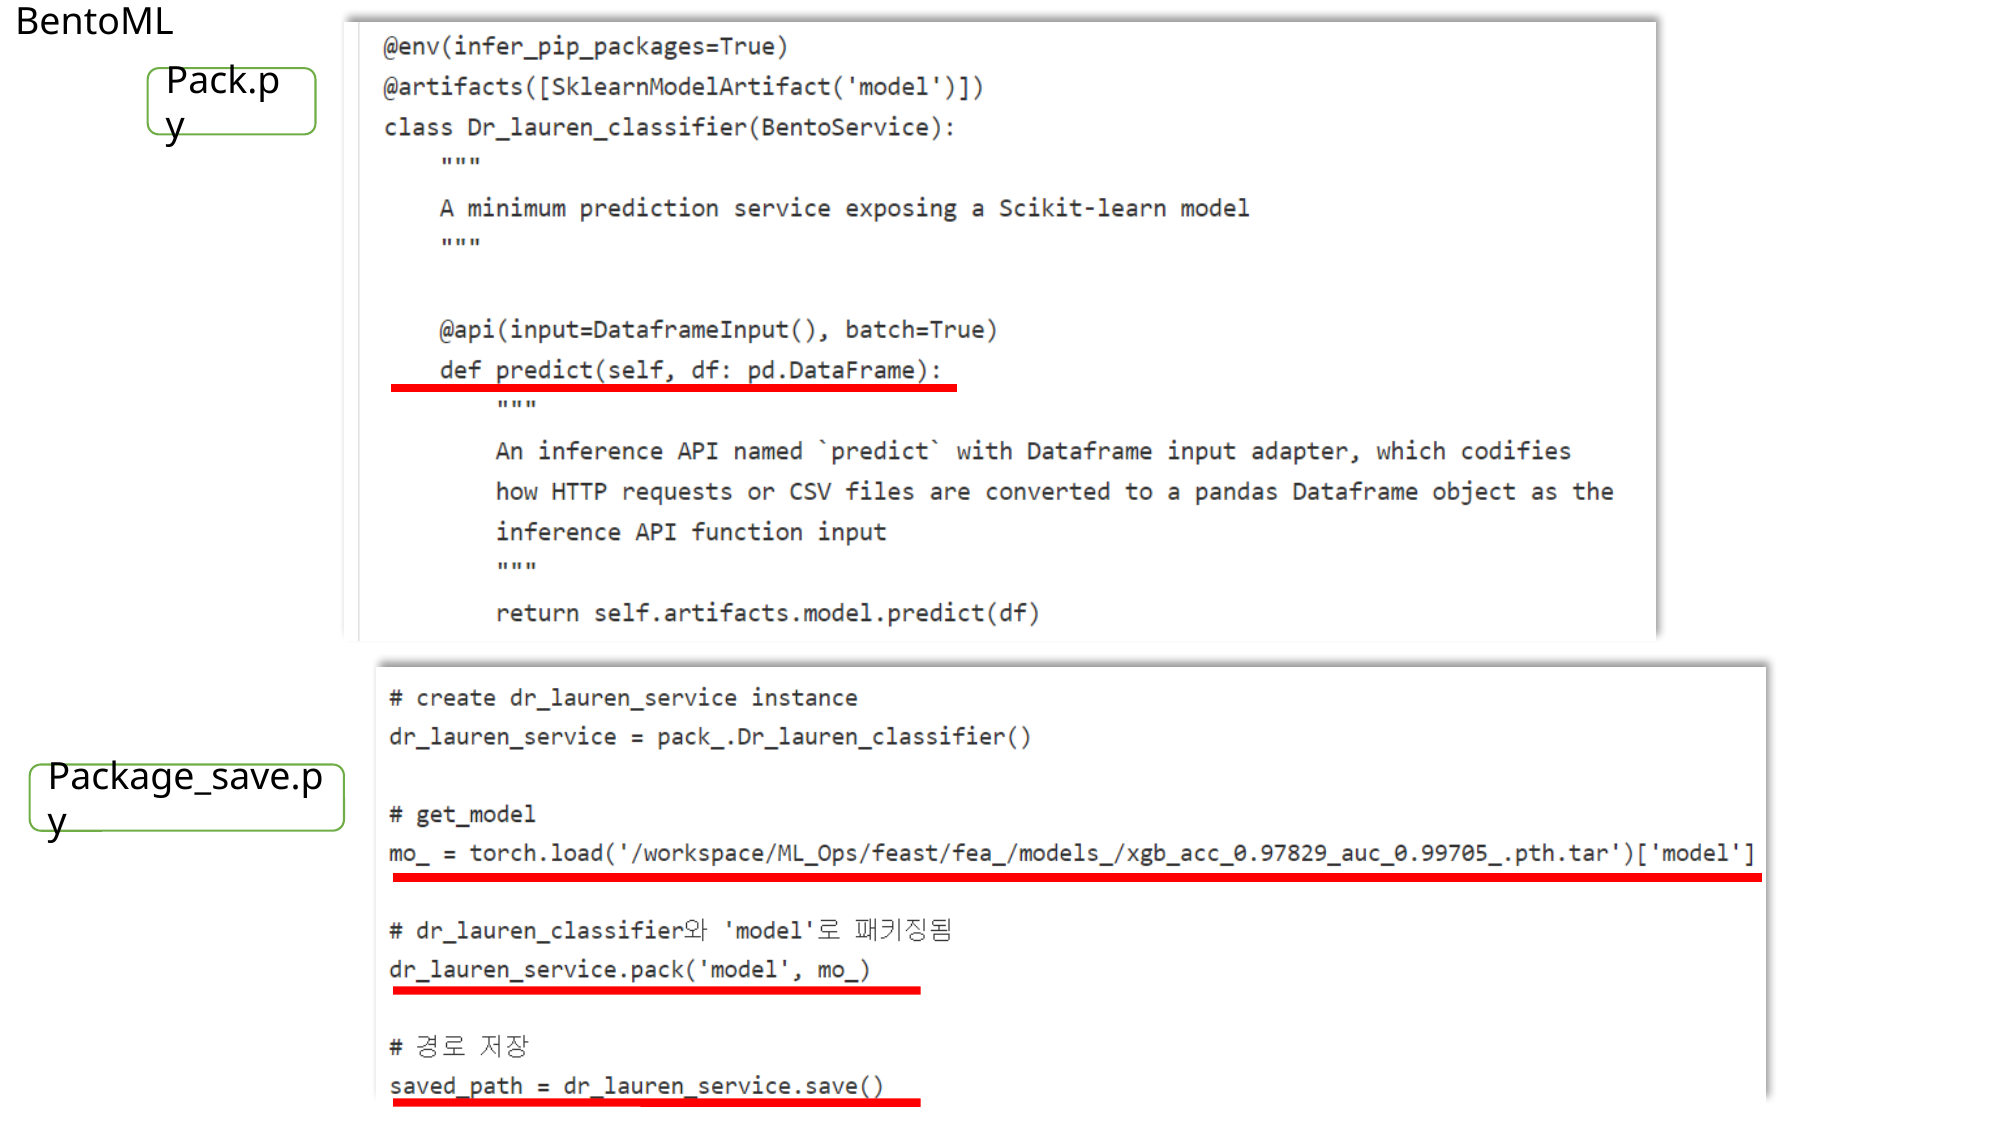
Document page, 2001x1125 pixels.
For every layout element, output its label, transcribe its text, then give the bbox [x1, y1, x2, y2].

text_box Pack.py [146, 67, 317, 136]
picture [375, 667, 1766, 1104]
picture [344, 22, 1656, 641]
text_box Package_save.py [28, 763, 346, 832]
title BentoML [0, 0, 488, 45]
